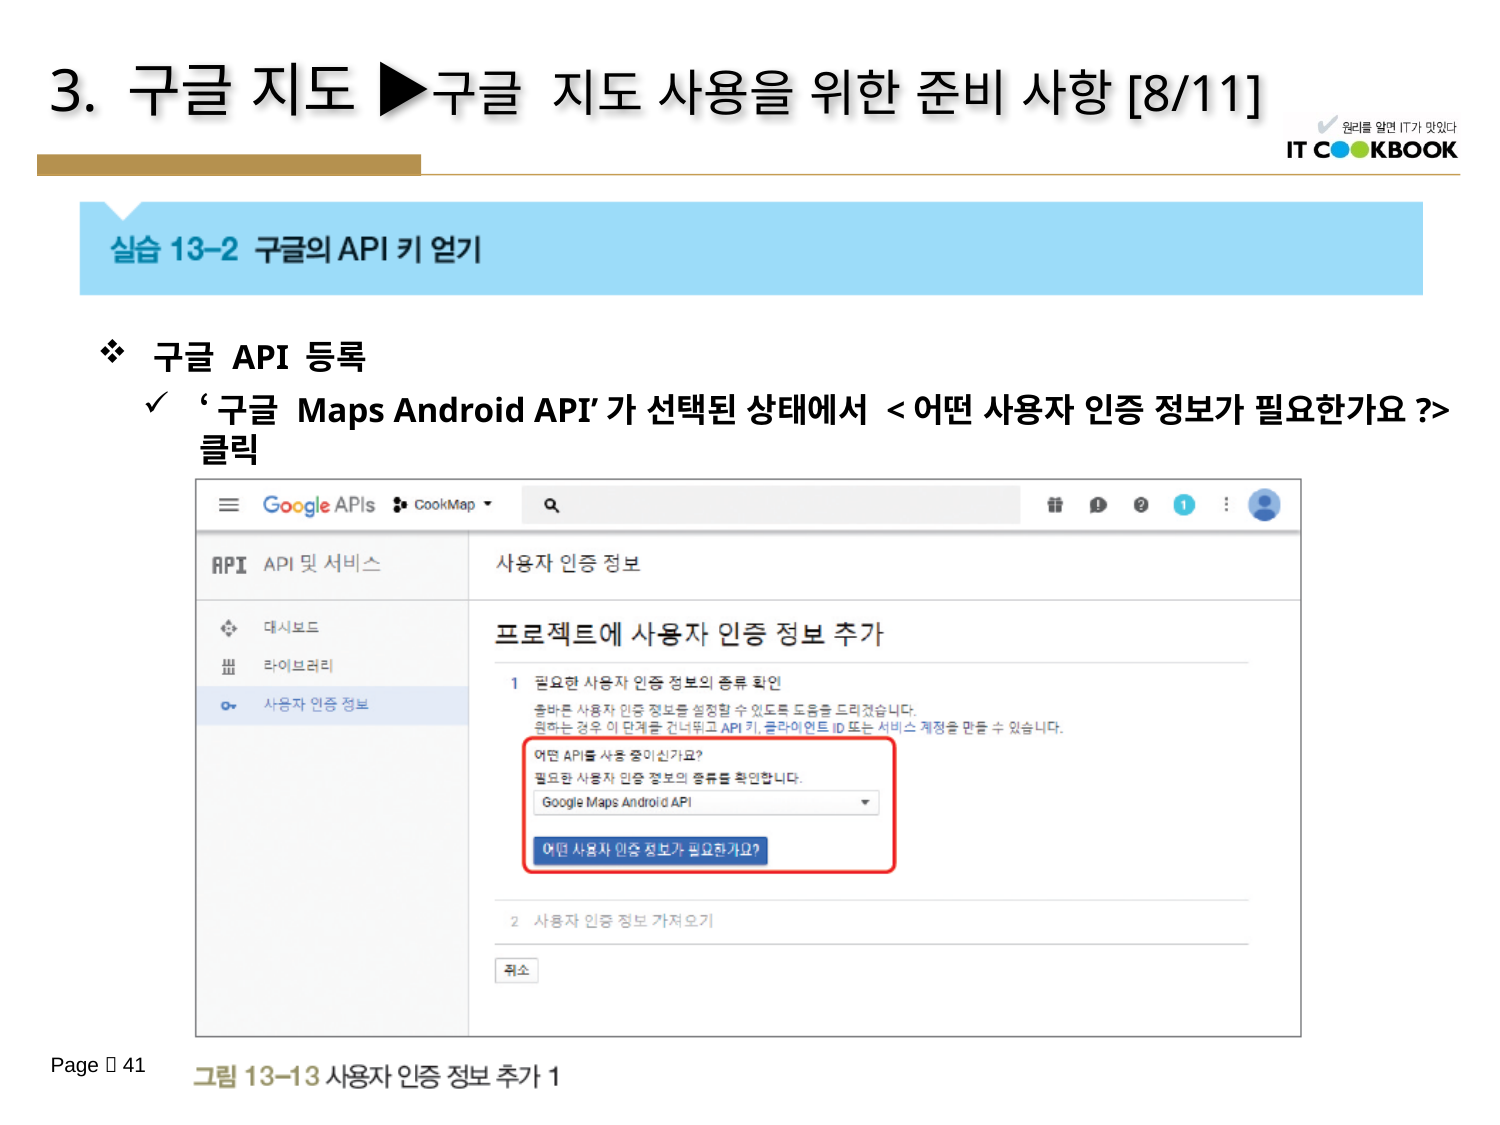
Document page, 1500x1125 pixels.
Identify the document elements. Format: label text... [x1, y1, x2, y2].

picture [77, 199, 1423, 297]
list 구글 API 등록 ‘구글 Maps Android API’가 선택된 상태에서 <어떤 사용자 인증 정보가 필요한가요?> 클릭 [54, 335, 1500, 1051]
title 3. 구글 지도 ▶구글 지도 사용을 위한 준비 사항[8/11] [48, 53, 1500, 161]
picture [190, 473, 1310, 1104]
